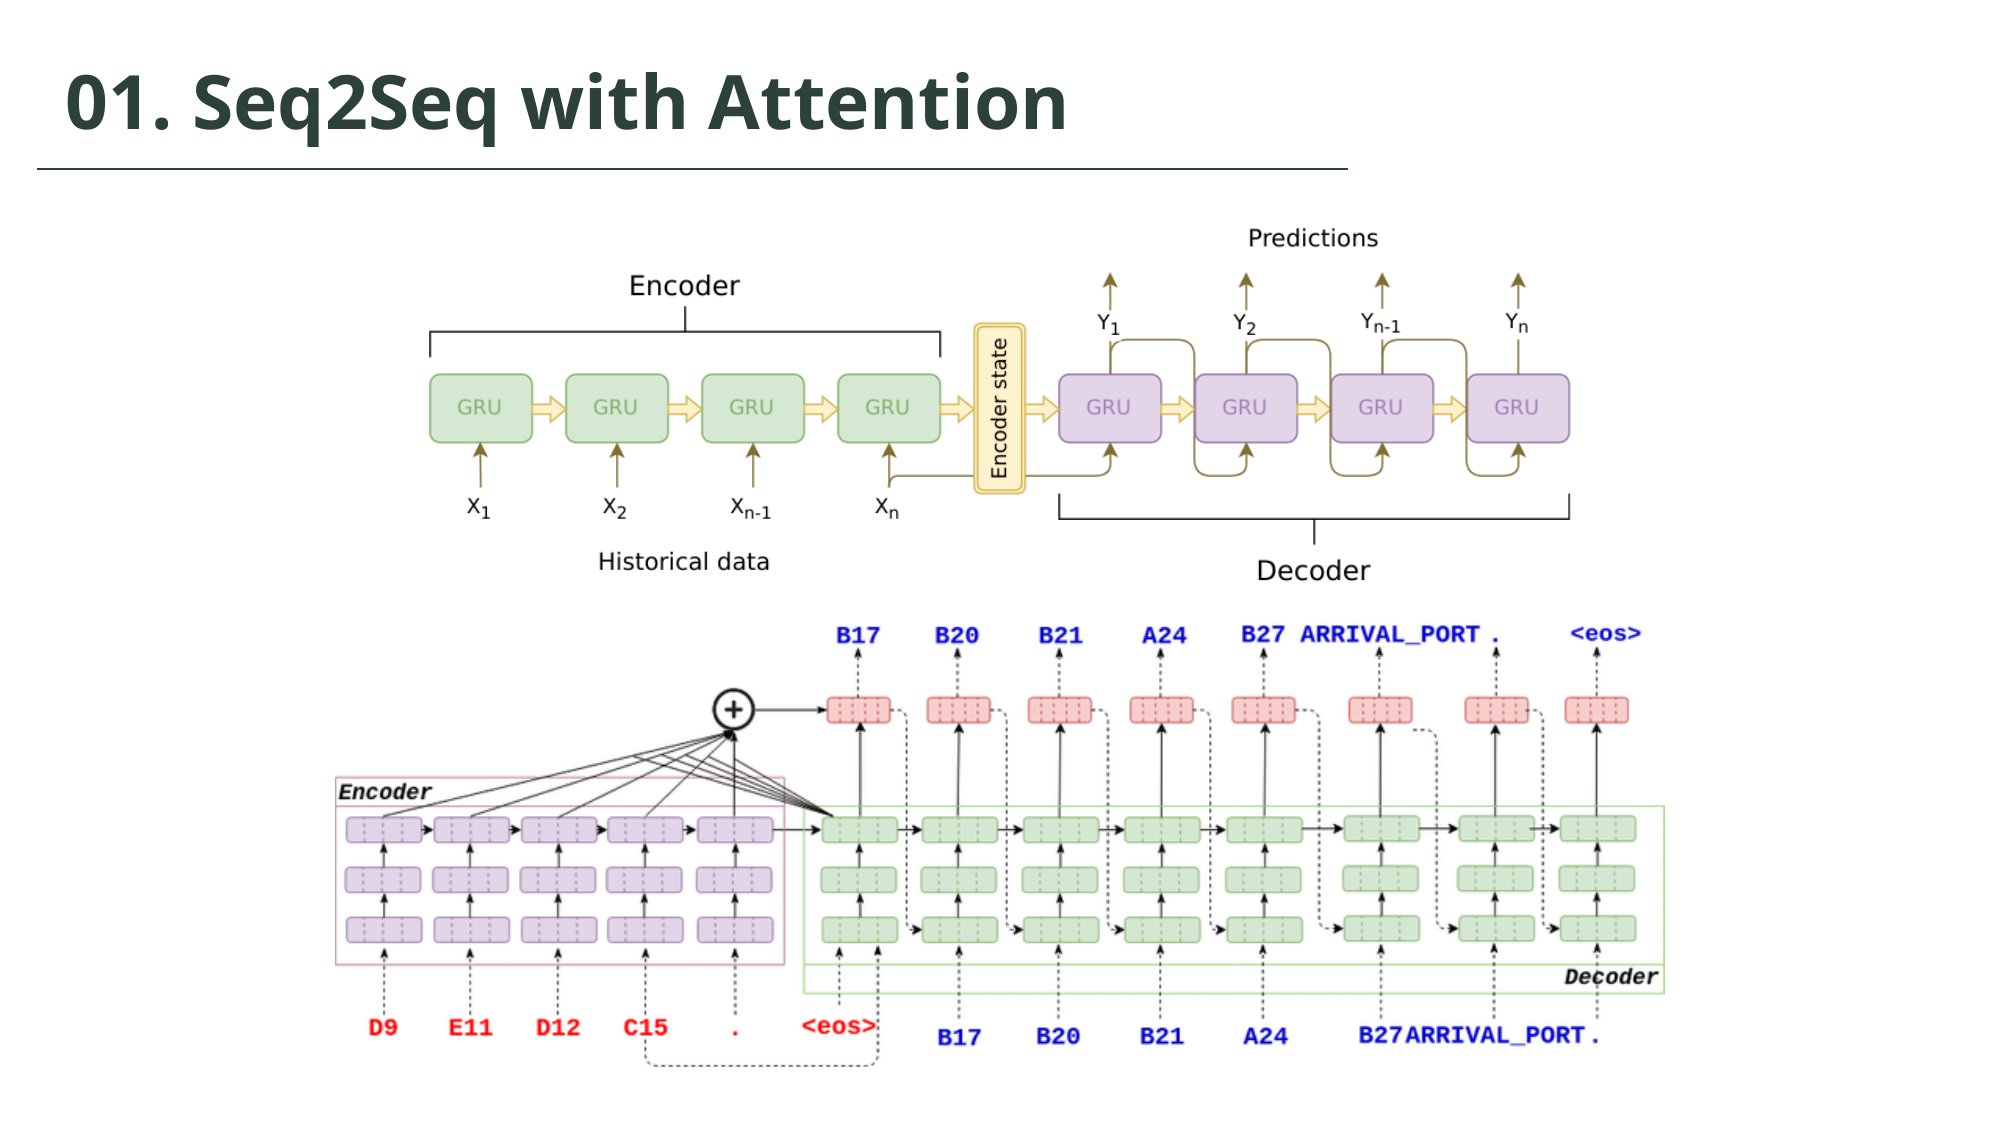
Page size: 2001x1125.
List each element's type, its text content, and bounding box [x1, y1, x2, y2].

text_box 01. Seq2Seq with Attention [50, 47, 1335, 153]
picture [335, 184, 1665, 1078]
